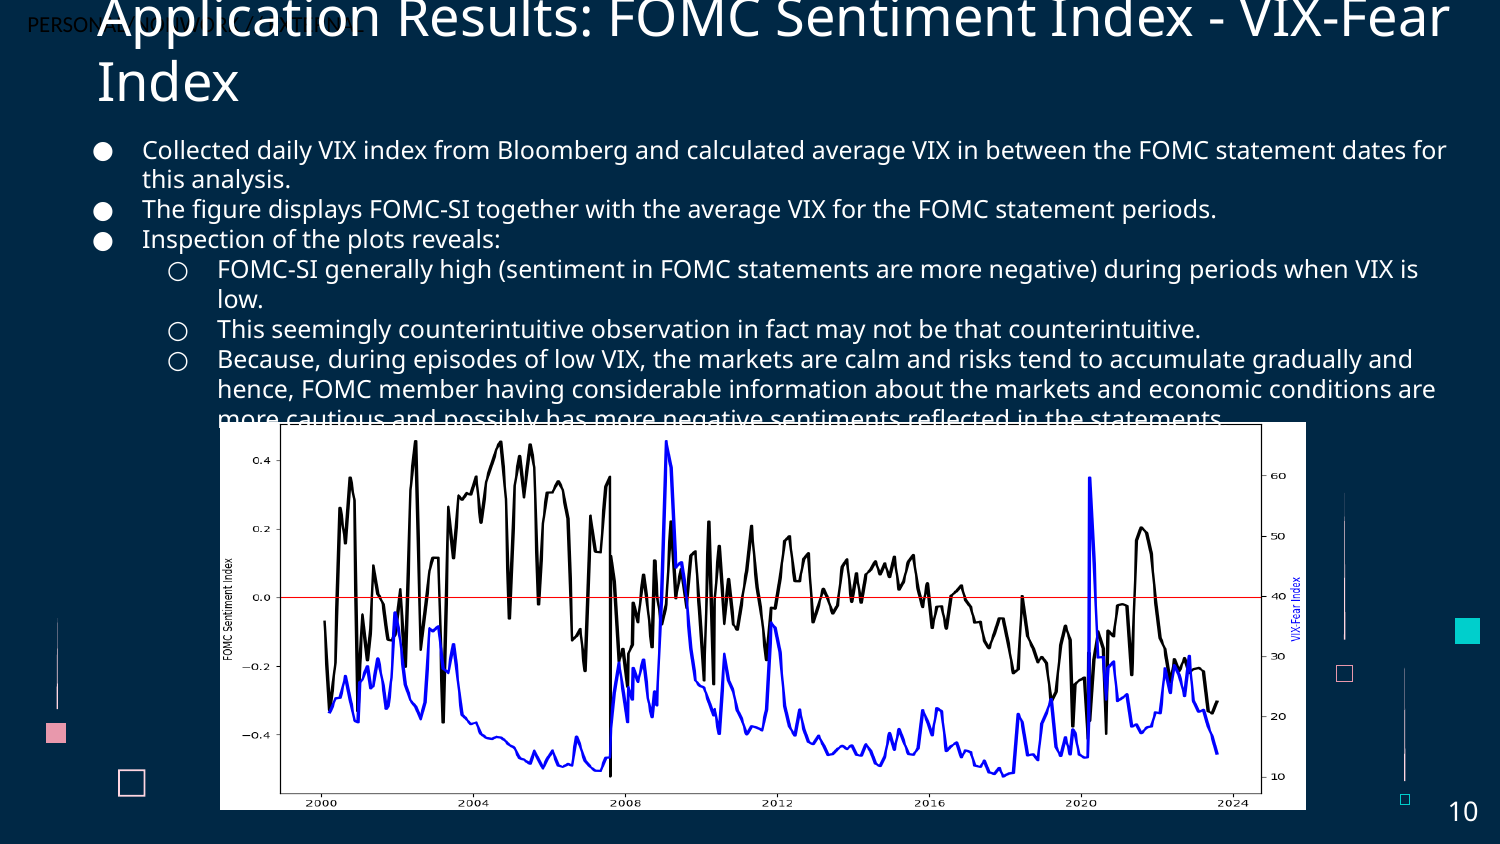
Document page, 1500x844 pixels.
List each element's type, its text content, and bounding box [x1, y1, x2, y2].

text_box Collected daily VIX index from Bloomberg and calculated average VIX in between the FOMC statement dates for this analysis. The figure displays FOMC-SI together with the average VIX for the FOMC statement periods. Inspection of the plots reveals: FOMC-SI generally high (sentiment in FOMC statements are more negative) during periods when VIX is low. This seemingly counterintuitive observation in fact may not be that counterintuitive. Because, during episodes of low VIX, the markets are calm and risks tend to accumulate gradually and hence, FOMC member having considerable information about the markets and economic conditions are more cautious and possibly has more negative sentiments reflected in the statements. [52, 119, 1474, 449]
picture [220, 421, 1306, 811]
slide_number 10 [1403, 779, 1494, 844]
title Application Results: FOMC Sentiment Index - VIX-Fear Index [82, 32, 1500, 128]
